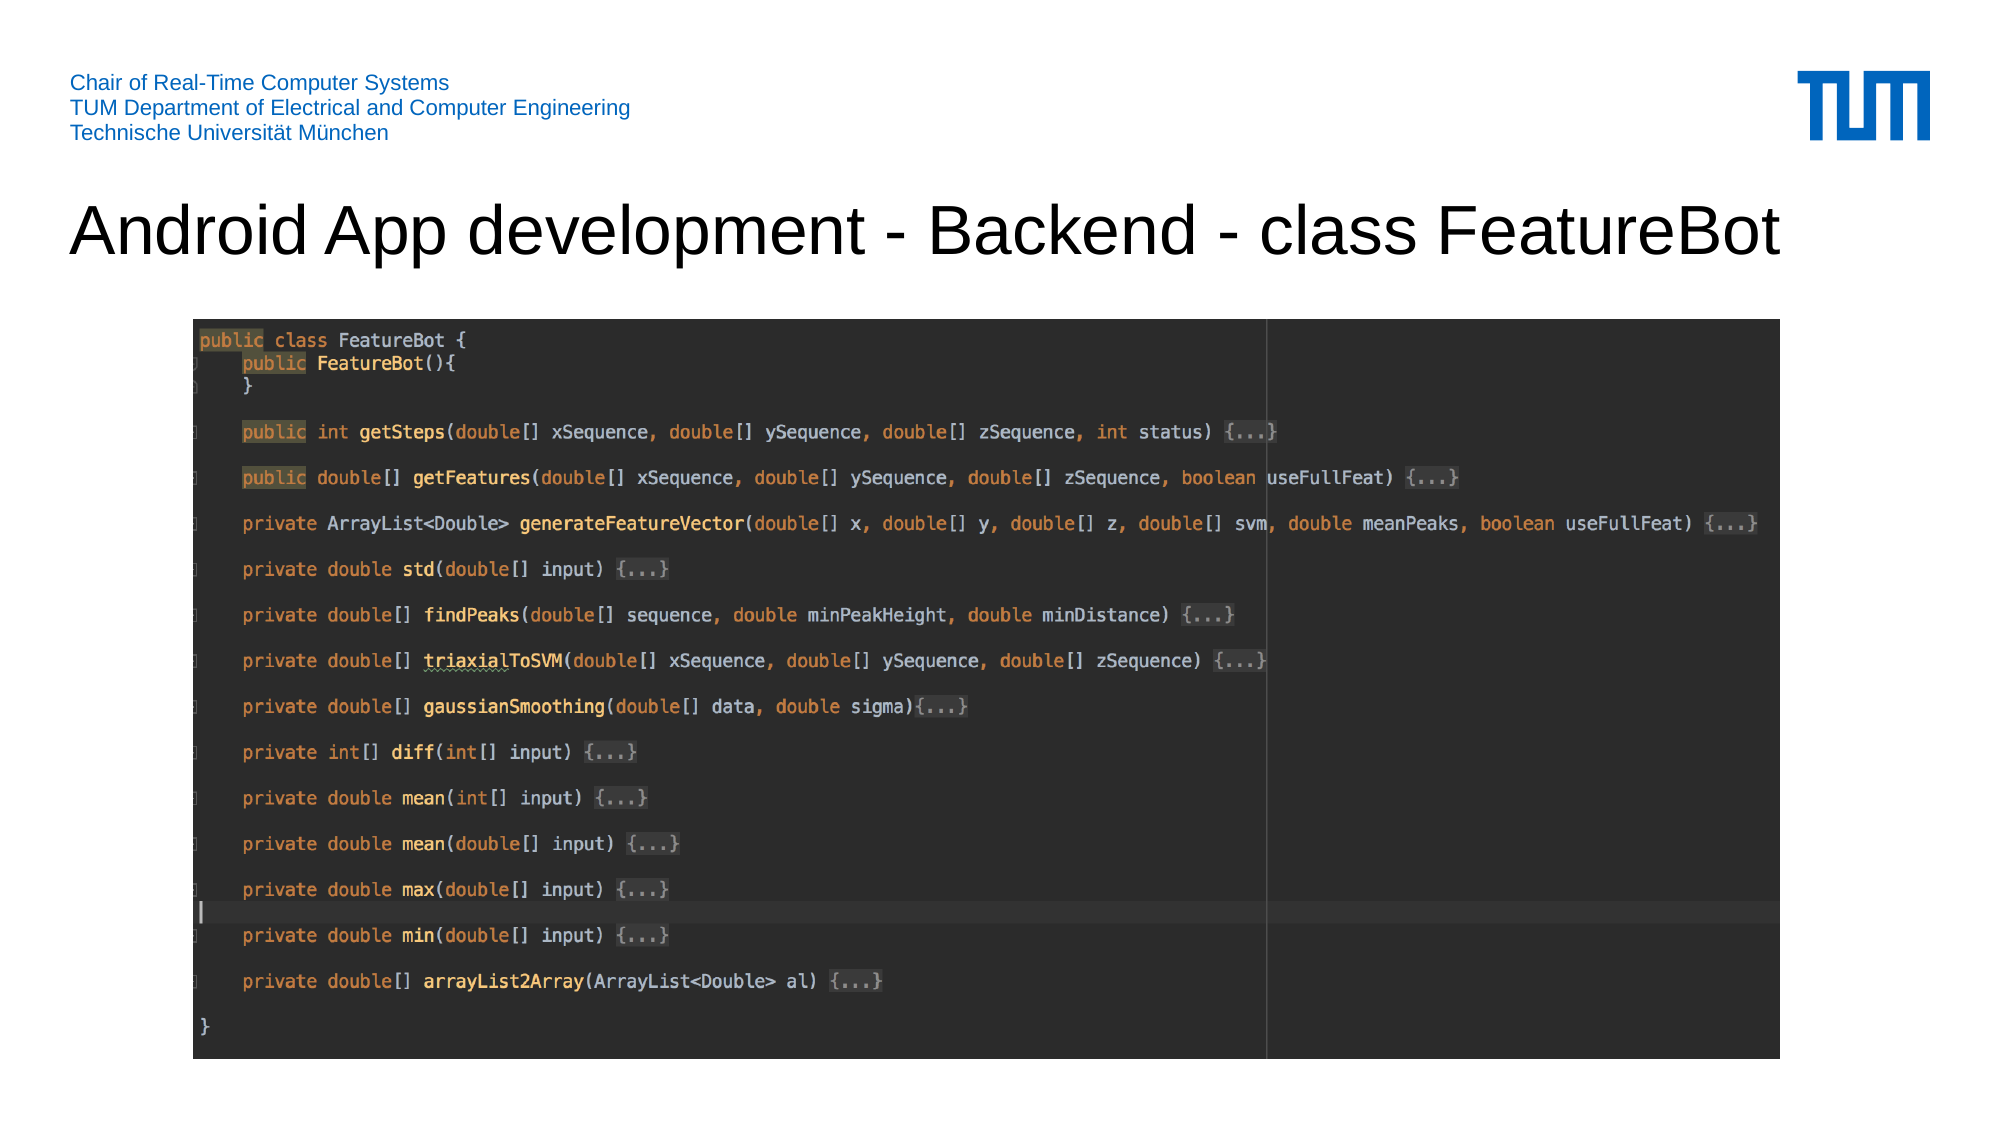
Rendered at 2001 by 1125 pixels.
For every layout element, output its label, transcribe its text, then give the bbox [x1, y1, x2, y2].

picture [193, 319, 1780, 1059]
title Android App development - Backend - class FeatureBot [69, 184, 1932, 256]
